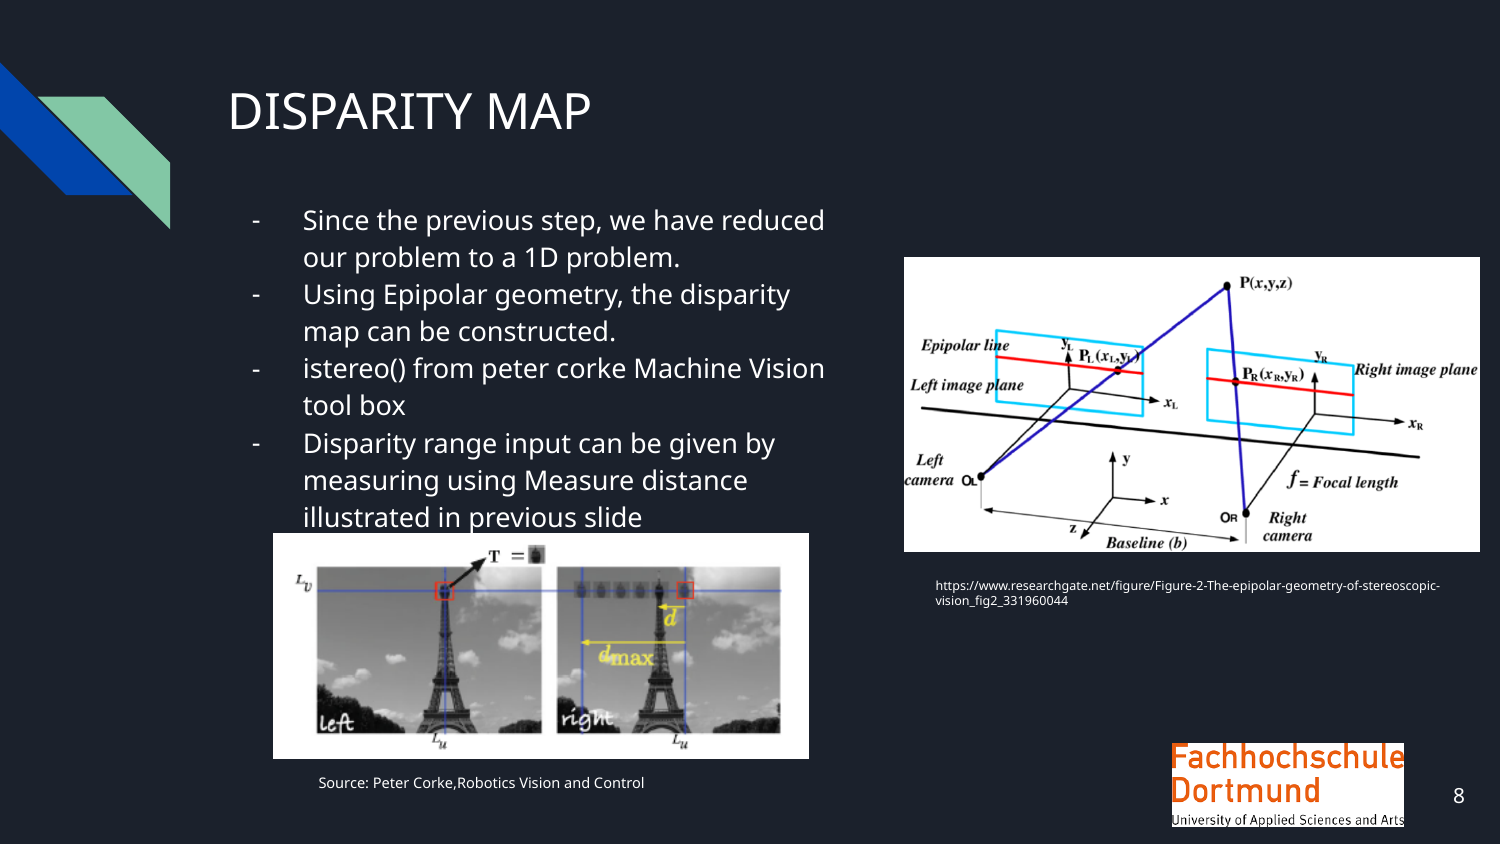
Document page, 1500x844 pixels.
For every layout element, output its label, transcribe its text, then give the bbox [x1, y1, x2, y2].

picture [272, 533, 809, 760]
list Since the previous step, we have reduced our problem to a 1D problem. Using Epipolar geometry, the disparity map can be constructed. istereo() from peter corke Machine Vision tool box Disparity range input can be given by measuring using Measure distance illustrated in previous slide [212, 183, 841, 661]
picture [904, 256, 1480, 552]
slide_number 8 [1389, 764, 1480, 830]
text_box https://www.researchgate.net/figure/Figure-2-The-epipolar-geometry-of-stereoscopic-vision_fig2_331960044 [920, 562, 1456, 620]
title DISPARITY MAP [212, 64, 1368, 215]
picture [1172, 743, 1404, 827]
text_box Source: Peter Corke,Robotics Vision and Control [303, 758, 879, 800]
